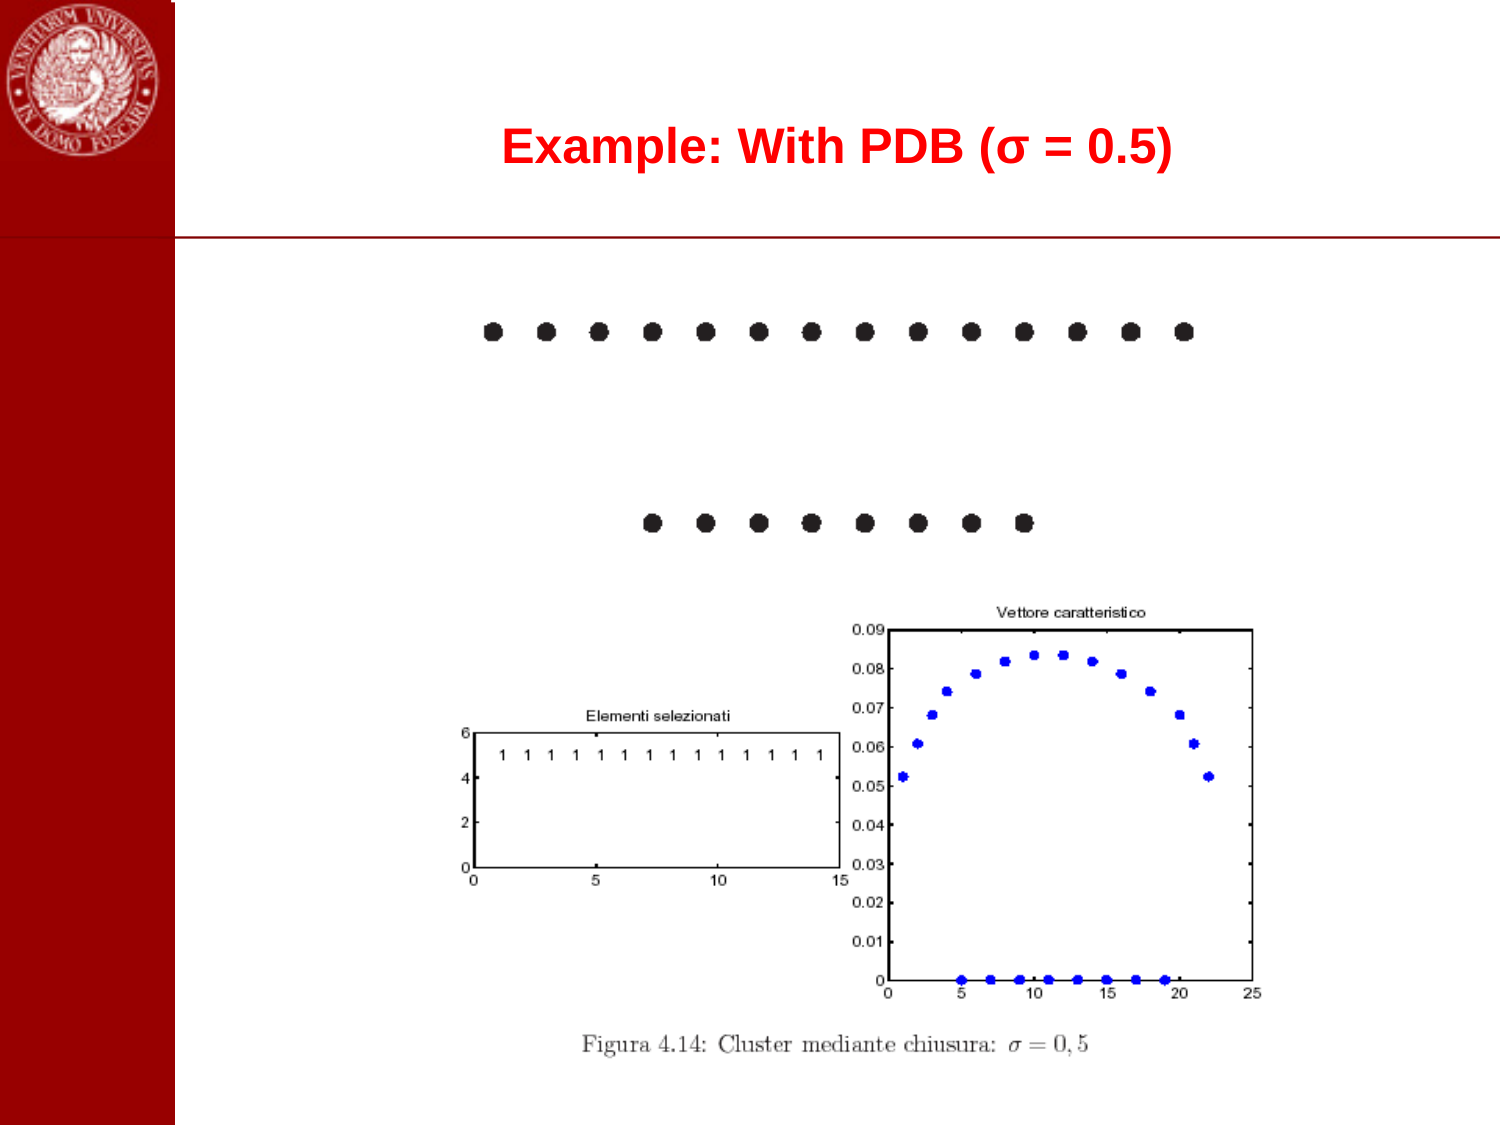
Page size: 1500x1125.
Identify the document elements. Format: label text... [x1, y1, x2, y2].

title Example: With PDB (σ = 0.5) [262, 49, 1413, 238]
picture [0, 0, 172, 161]
picture [384, 299, 1291, 1096]
